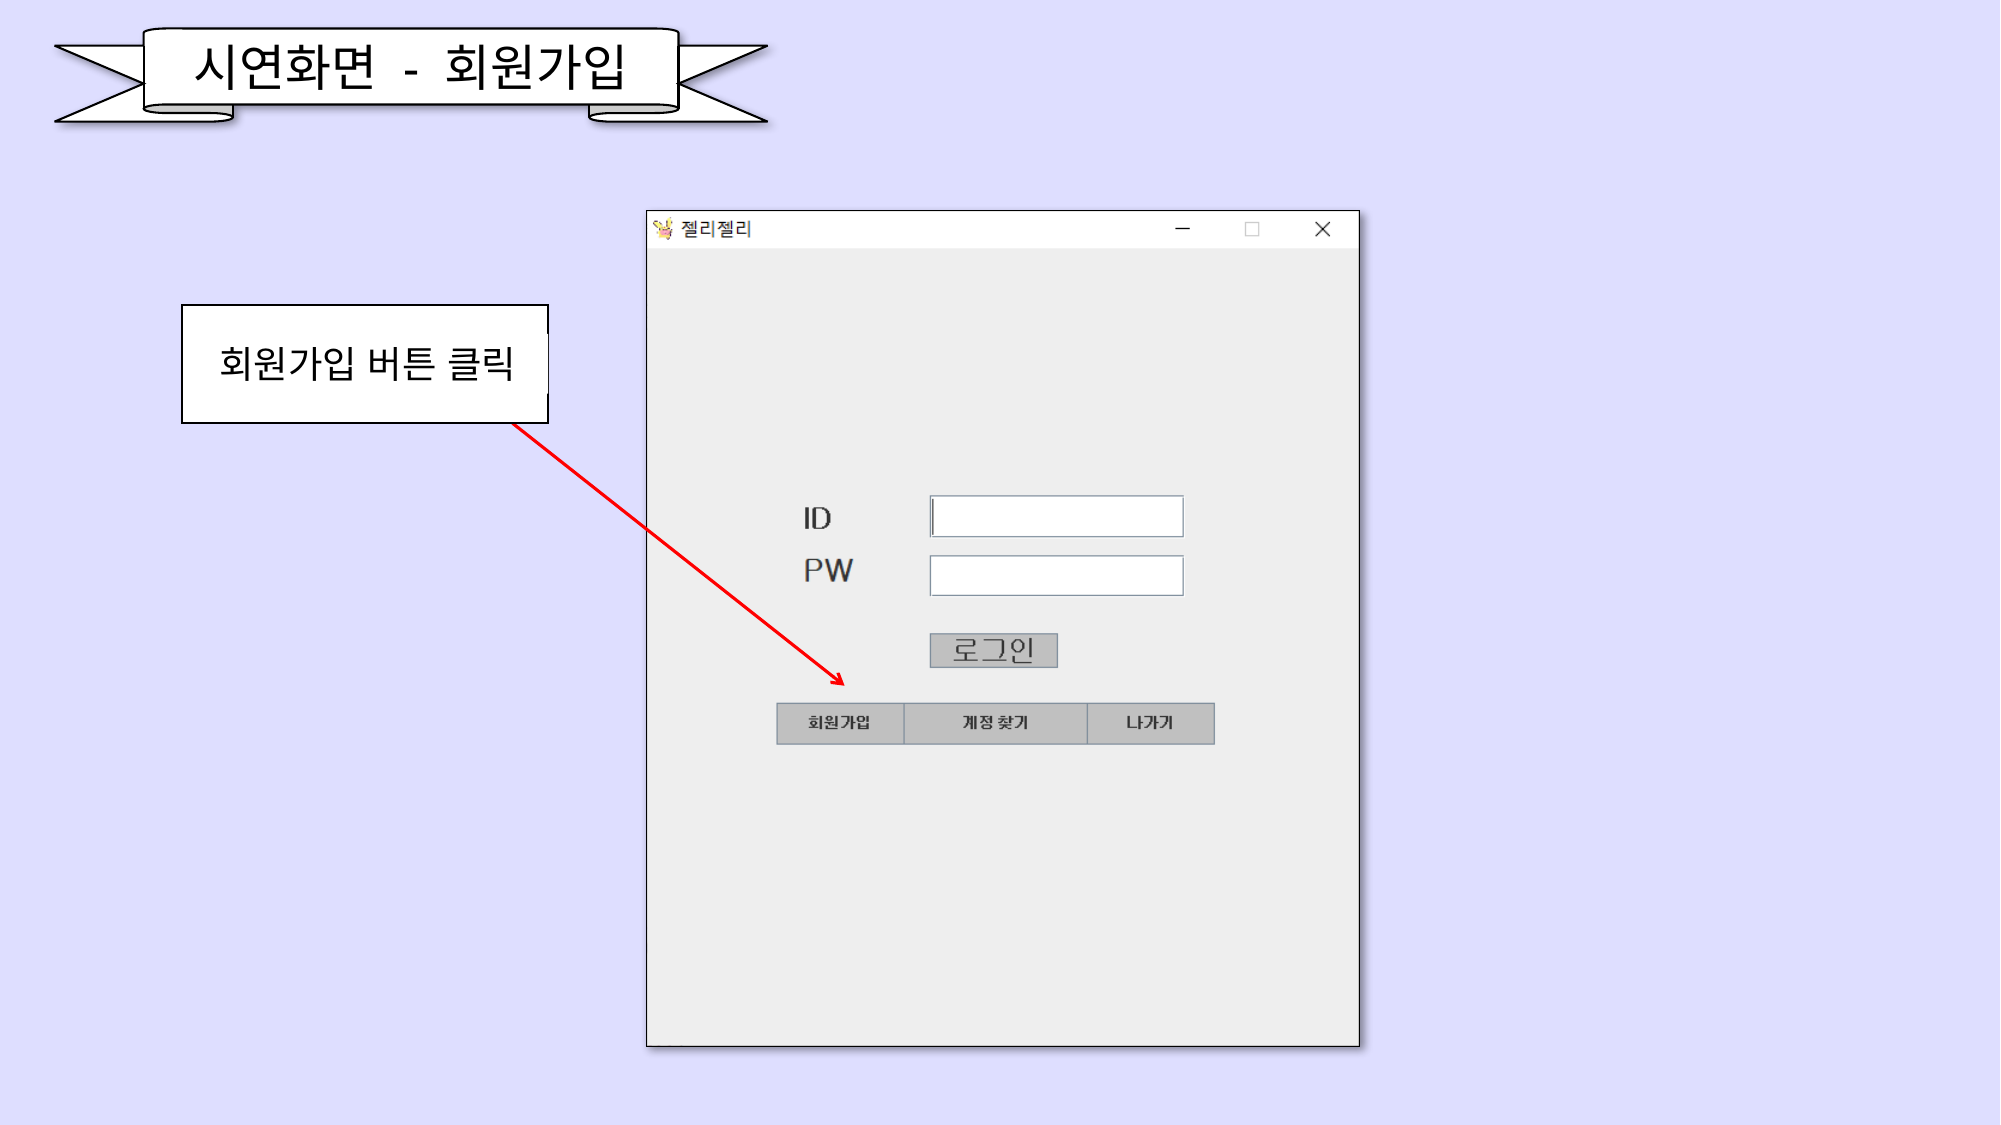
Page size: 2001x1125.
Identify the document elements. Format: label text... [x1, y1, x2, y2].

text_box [182, 305, 549, 424]
picture [645, 210, 1360, 1047]
text_box 시연화면 - 회원가입 [54, 27, 769, 123]
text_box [512, 423, 845, 686]
